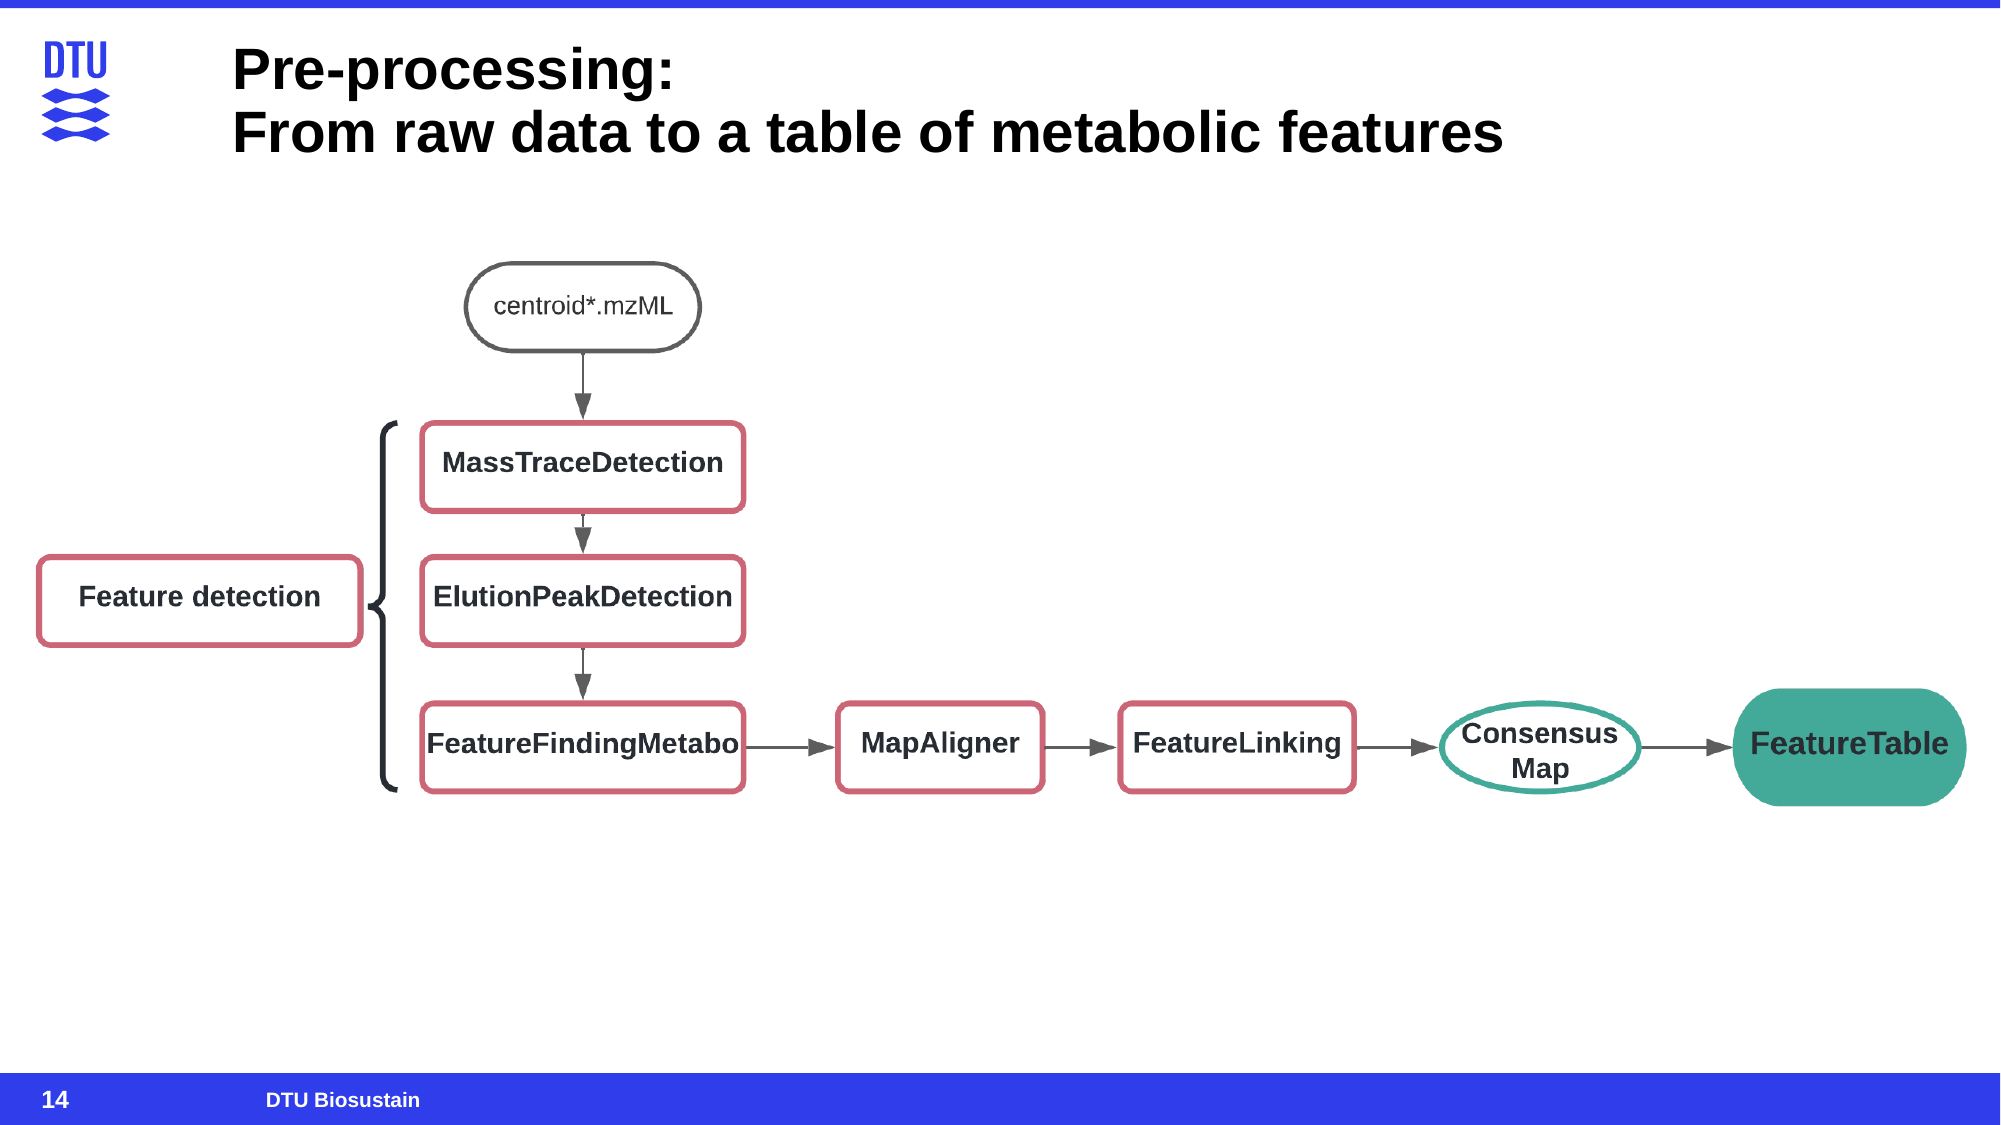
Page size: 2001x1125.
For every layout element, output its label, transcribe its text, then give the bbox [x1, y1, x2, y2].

picture [0, 230, 2000, 895]
title Pre-processing: From raw data to a table of metabolic features [232, 78, 2000, 166]
